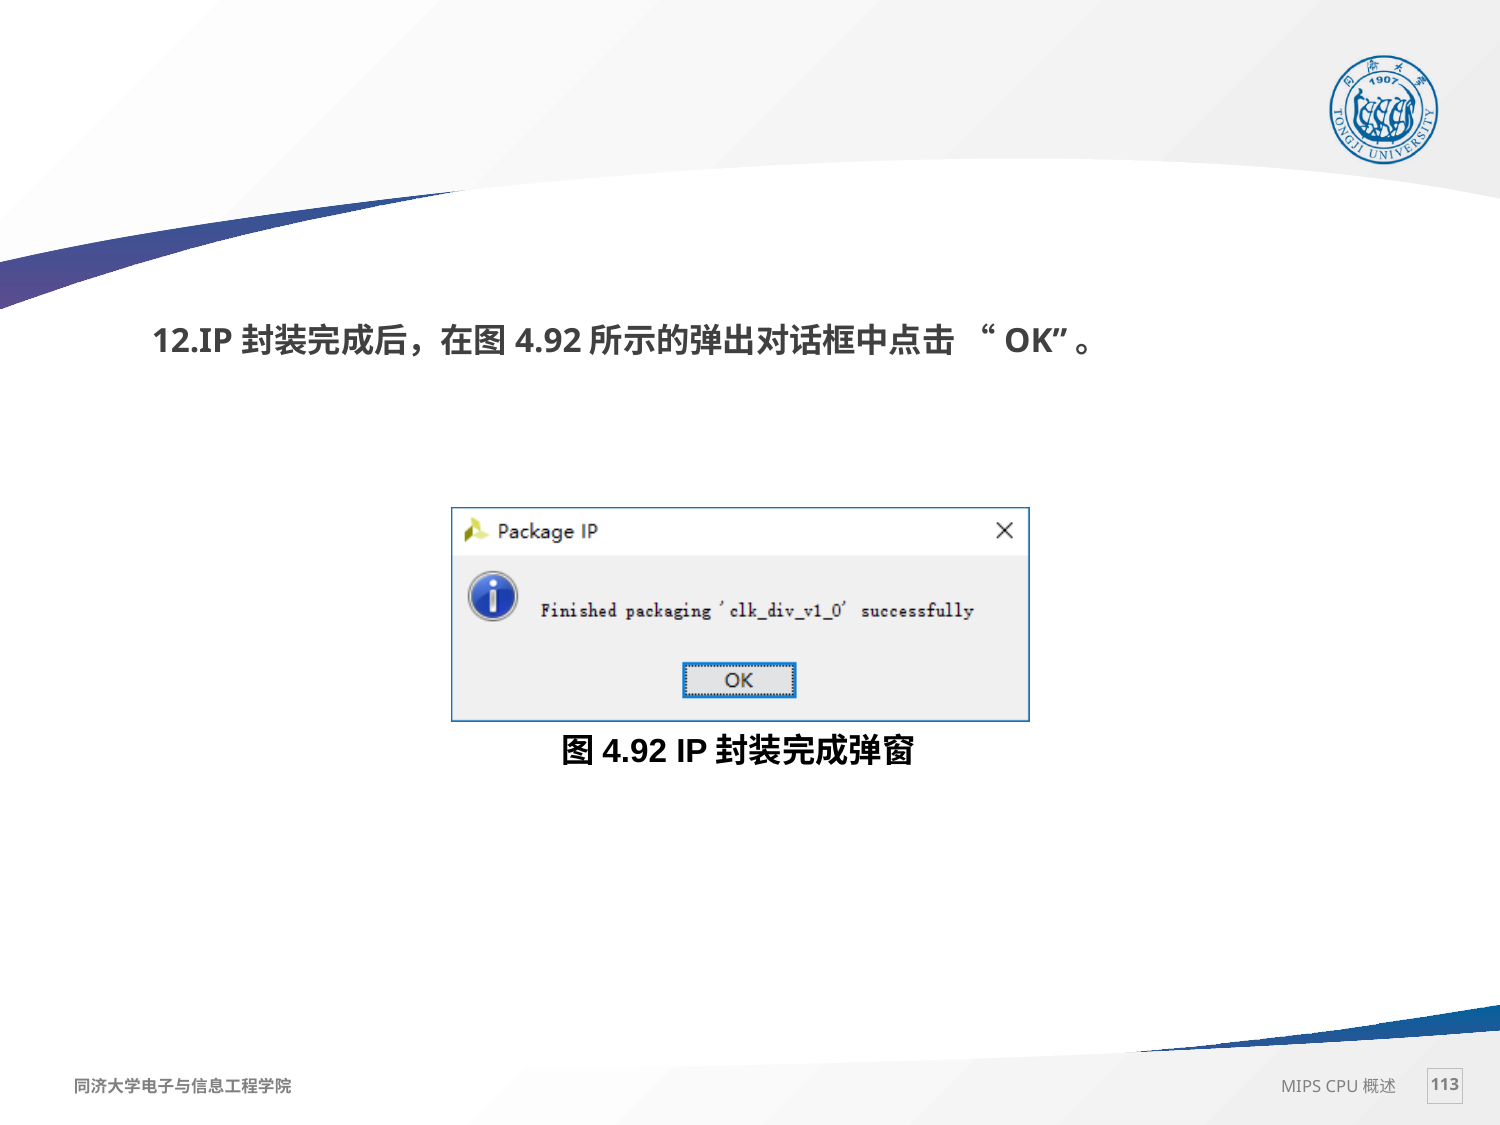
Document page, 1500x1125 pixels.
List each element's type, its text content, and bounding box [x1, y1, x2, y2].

text_box 12.IP封装完成后，在图4.92所示的弹出对话框中点击 “OK”。 [140, 291, 1329, 366]
picture [451, 507, 1031, 722]
picture [1319, 40, 1462, 184]
text_box 图4.92 IP封装完成弹窗 [546, 731, 936, 777]
